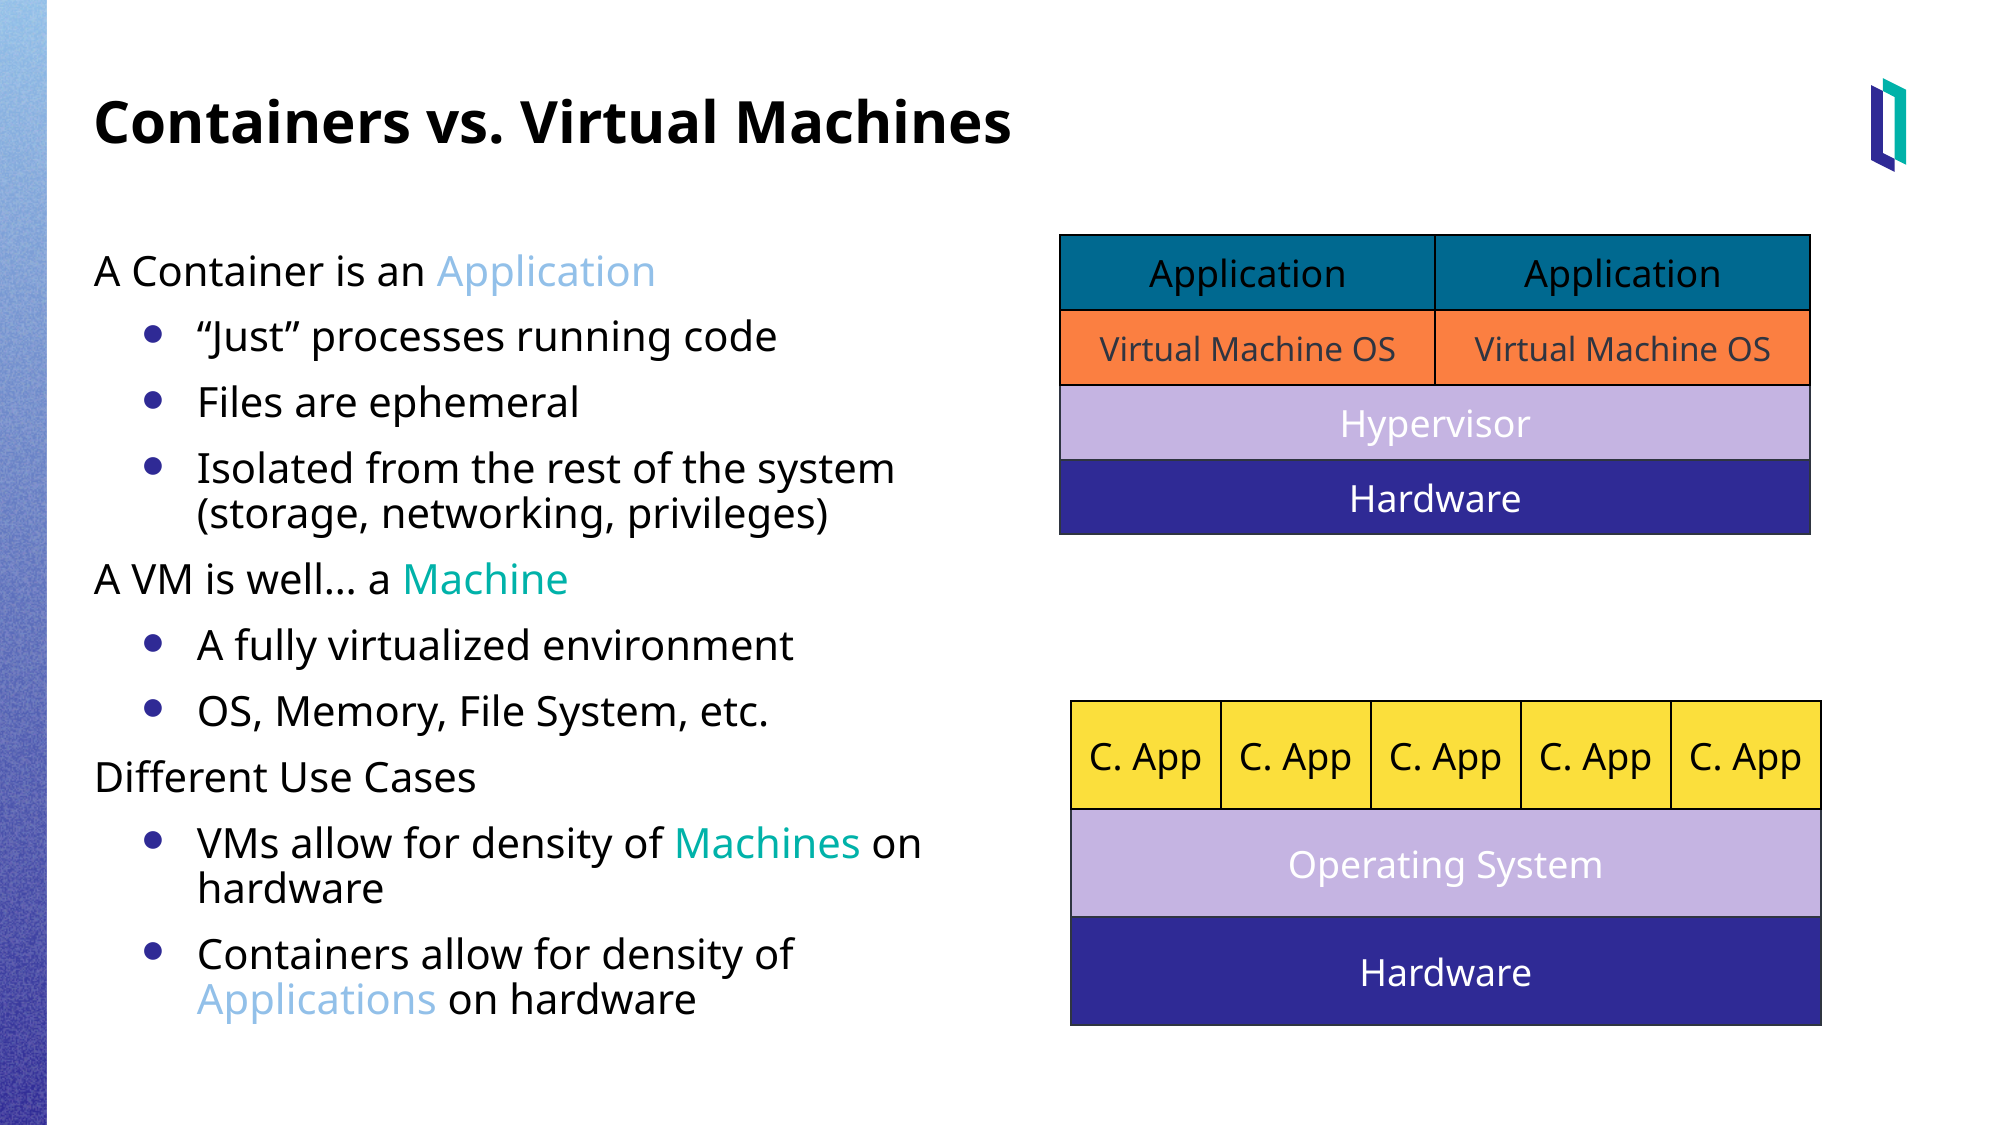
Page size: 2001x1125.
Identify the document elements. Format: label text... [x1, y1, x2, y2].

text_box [1060, 235, 1811, 535]
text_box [1070, 700, 1821, 1026]
title Containers vs. Virtual Machines [93, 62, 1907, 188]
list A Container is an Application “Just” processes running code Files are ephemeral Isolated from the rest of the system (storage, networking, privileges) A VM is well… a Machine A fully virtualized environment OS, Memory, File System, etc. Different Use Cases VMs allow for density of Machines on hardware Containers allow for density of Applications on hardware [93, 249, 990, 1032]
